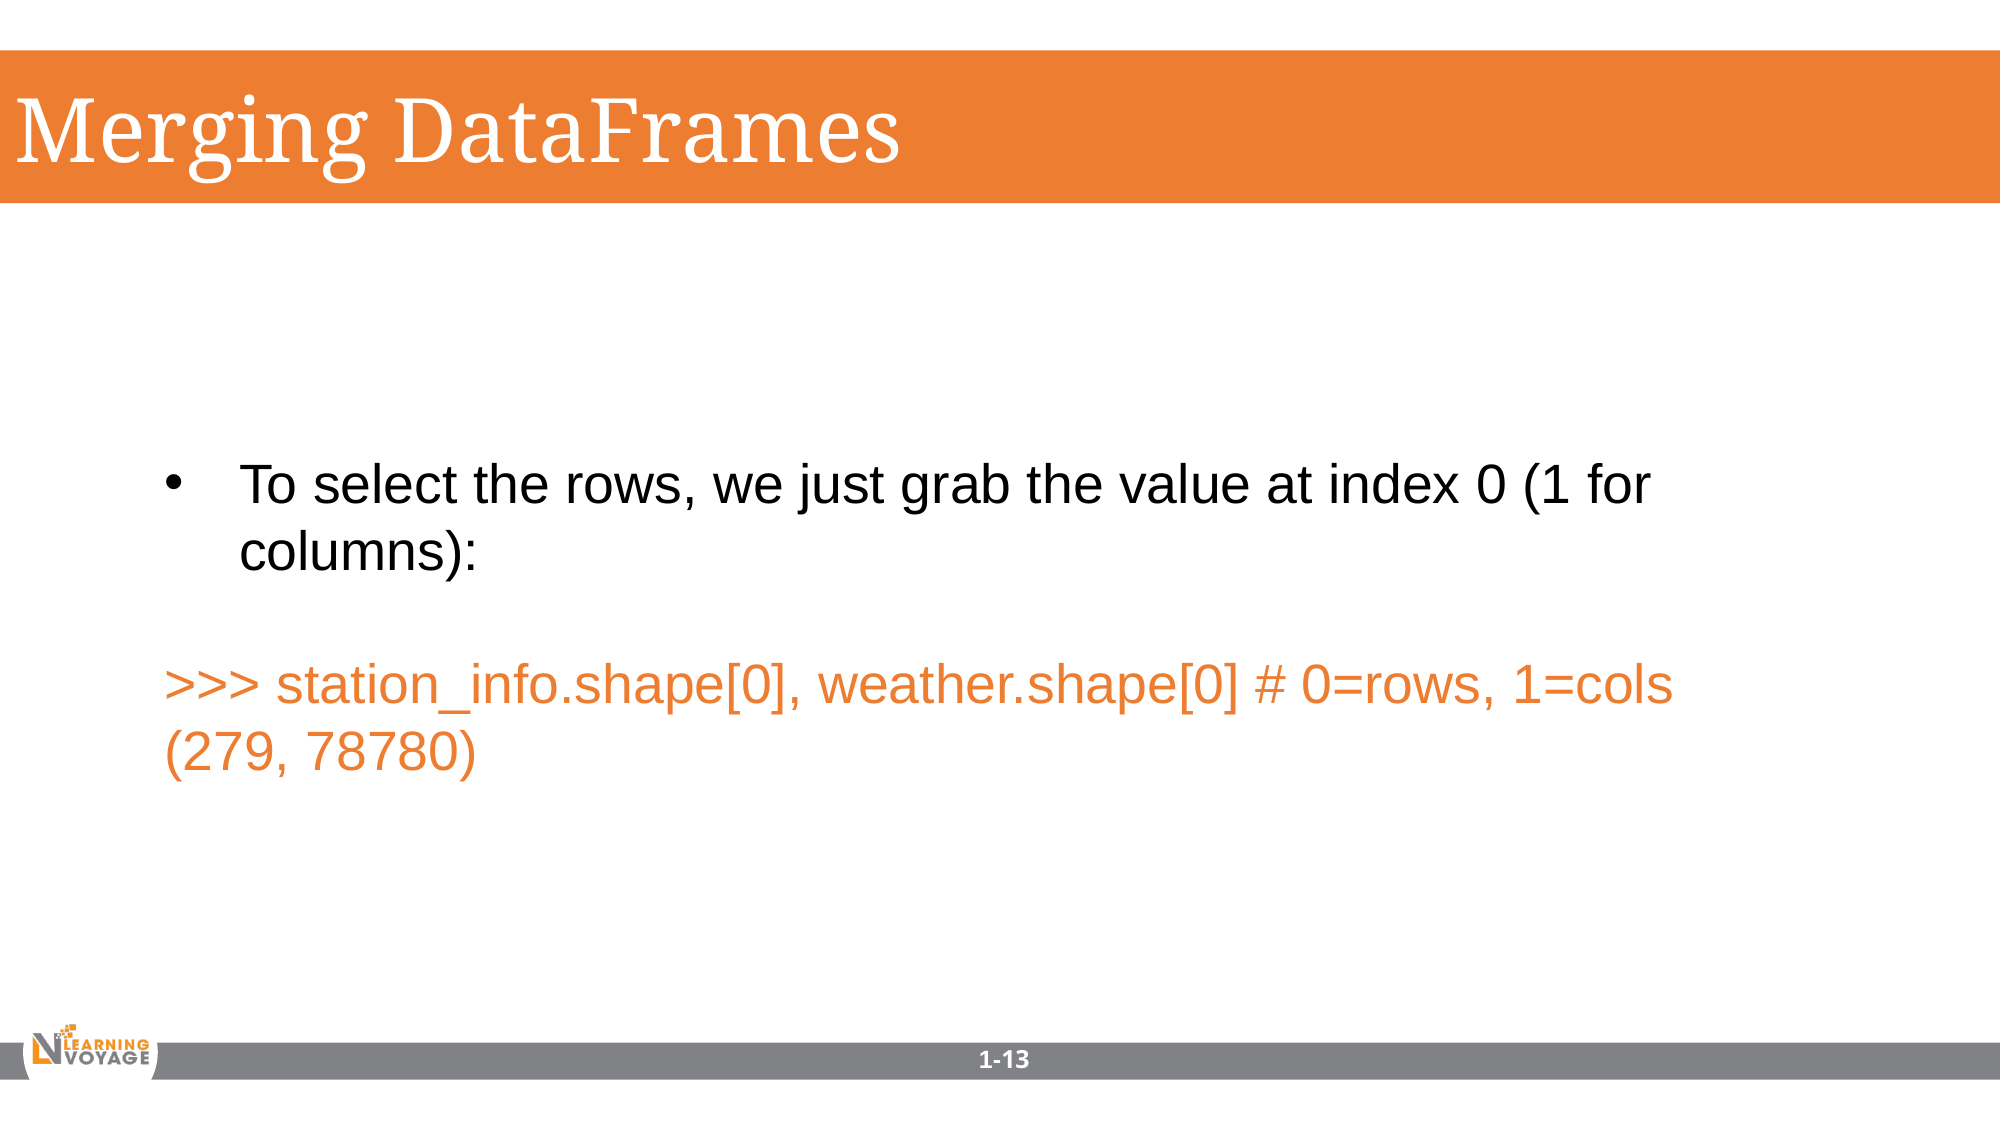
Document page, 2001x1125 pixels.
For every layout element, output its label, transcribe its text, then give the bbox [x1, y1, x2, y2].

slide_number 1-13 [923, 1026, 1045, 1095]
picture [0, 942, 192, 1125]
text_box Merging DataFrames [0, 49, 2000, 204]
text_box To select the rows, we just grab the value at index 0 (1 for columns): >>> station_info.shape[0], weather.shape[0] # 0=rows, 1=cols (279, 78780) [164, 445, 1836, 782]
